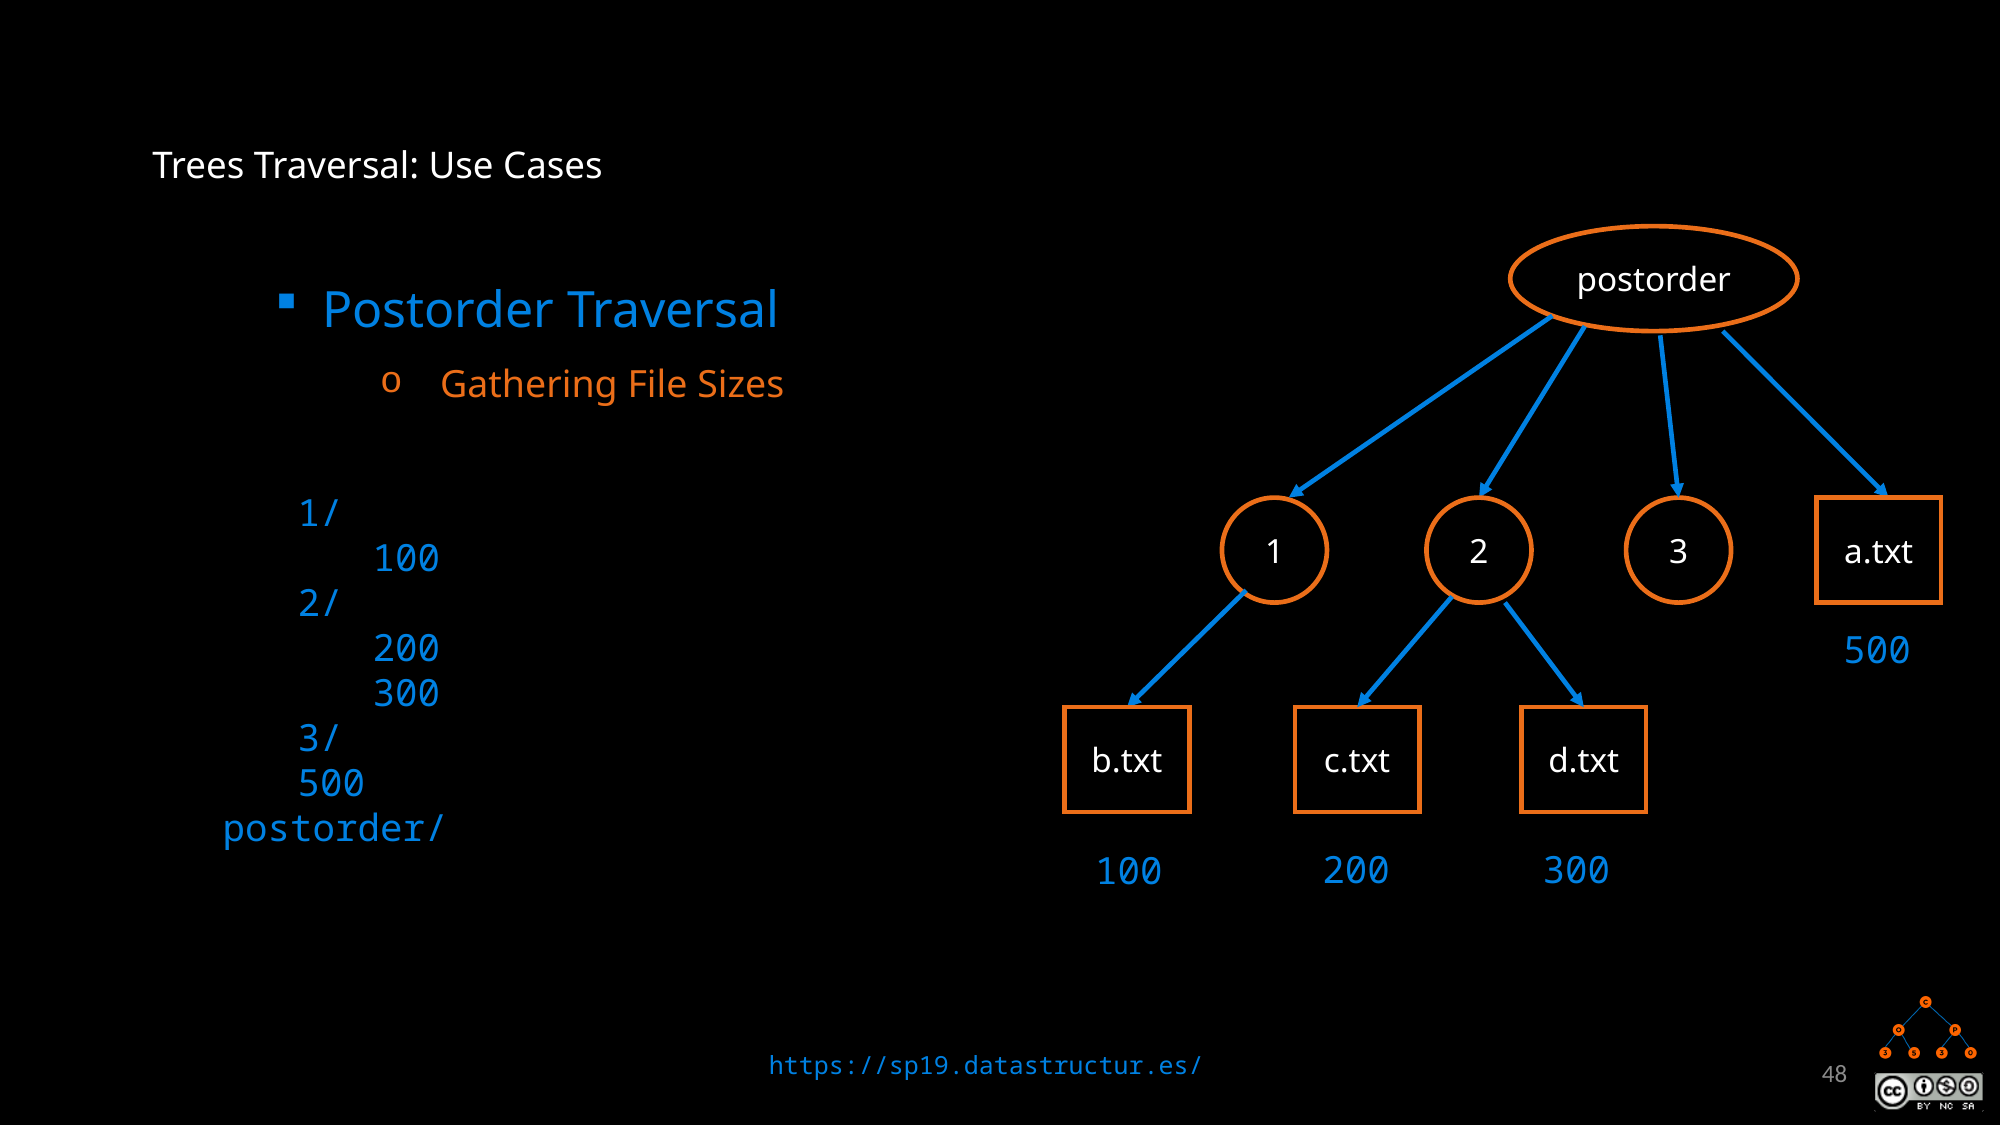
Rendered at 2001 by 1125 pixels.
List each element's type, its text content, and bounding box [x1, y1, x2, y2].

text_box 200 [1307, 838, 1420, 898]
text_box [1479, 326, 1585, 498]
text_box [1859, 988, 1998, 1112]
text_box c.txt [1294, 706, 1420, 813]
text_box 300 [1527, 838, 1640, 898]
text_box 3 [1625, 496, 1733, 604]
text_box postorder [1509, 225, 1799, 333]
text_box b.txt [1064, 706, 1190, 813]
text_box 1/ 100 2/ 200 300 3/ 500 postorder/ [207, 481, 724, 901]
text_box 100 [1080, 839, 1597, 900]
text_box d.txt [1521, 706, 1647, 813]
text_box 2 [1425, 498, 1533, 604]
slide_number 48 [1412, 1042, 1859, 1103]
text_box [1722, 331, 1889, 498]
title Trees Traversal: Use Cases [137, 59, 1863, 278]
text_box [1126, 590, 1247, 708]
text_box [1288, 315, 1553, 498]
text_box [1504, 602, 1584, 708]
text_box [1660, 335, 1679, 498]
text_box https://sp19.datastructur.es/ [754, 1042, 1219, 1092]
text_box Postorder Traversal Gathering File Sizes [260, 240, 1065, 623]
text_box a.txt [1816, 497, 1942, 604]
text_box 1 [1220, 496, 1329, 604]
text_box 500 [1828, 618, 1941, 679]
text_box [1357, 596, 1452, 708]
